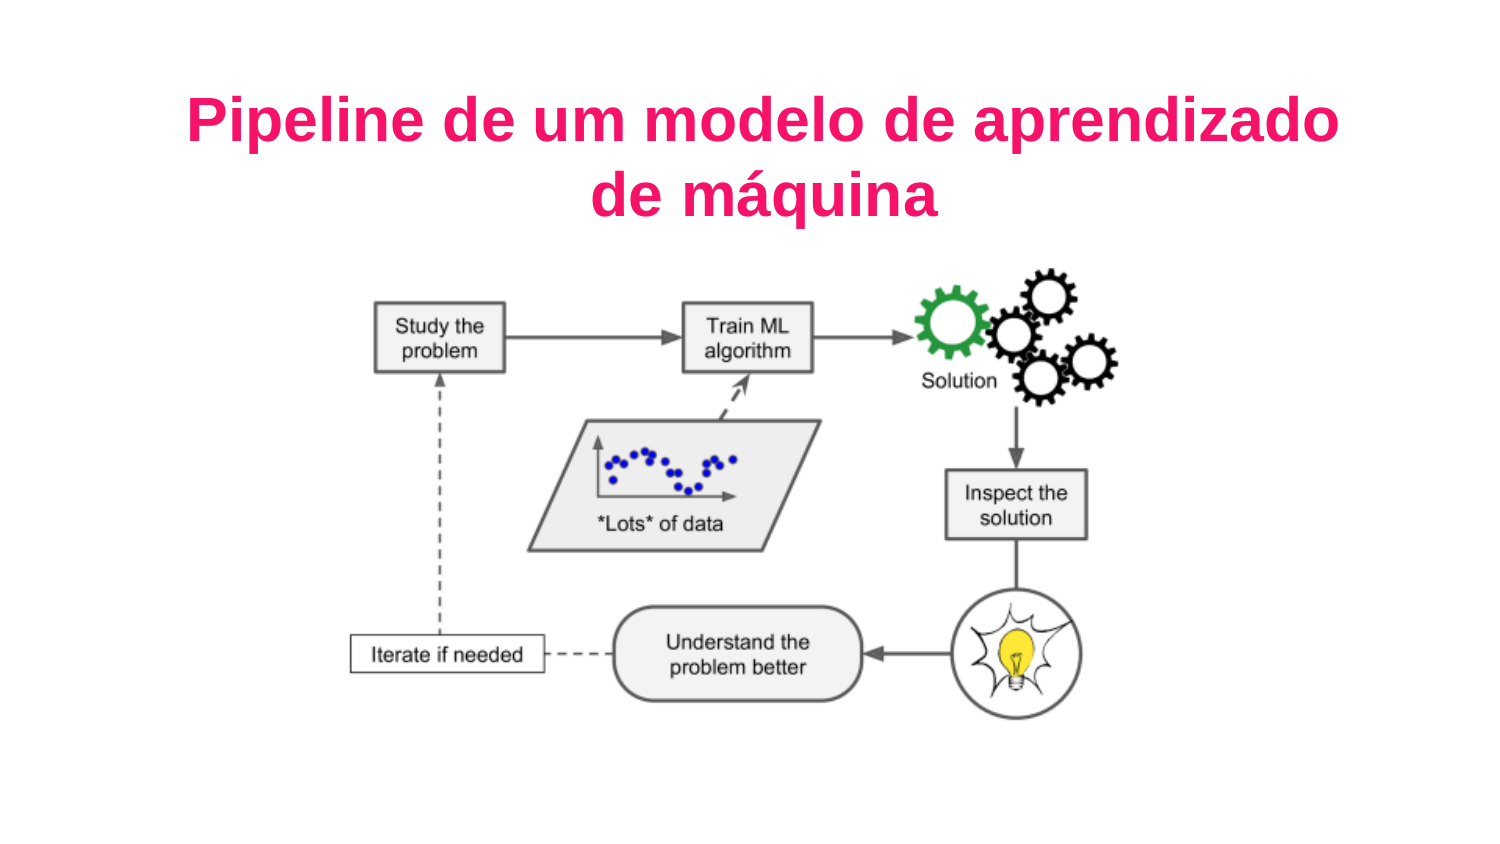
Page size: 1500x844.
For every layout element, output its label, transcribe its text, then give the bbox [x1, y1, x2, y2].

picture [272, 255, 1228, 726]
text_box Pipeline de um modelo de aprendizado de máquina [150, 71, 1379, 237]
